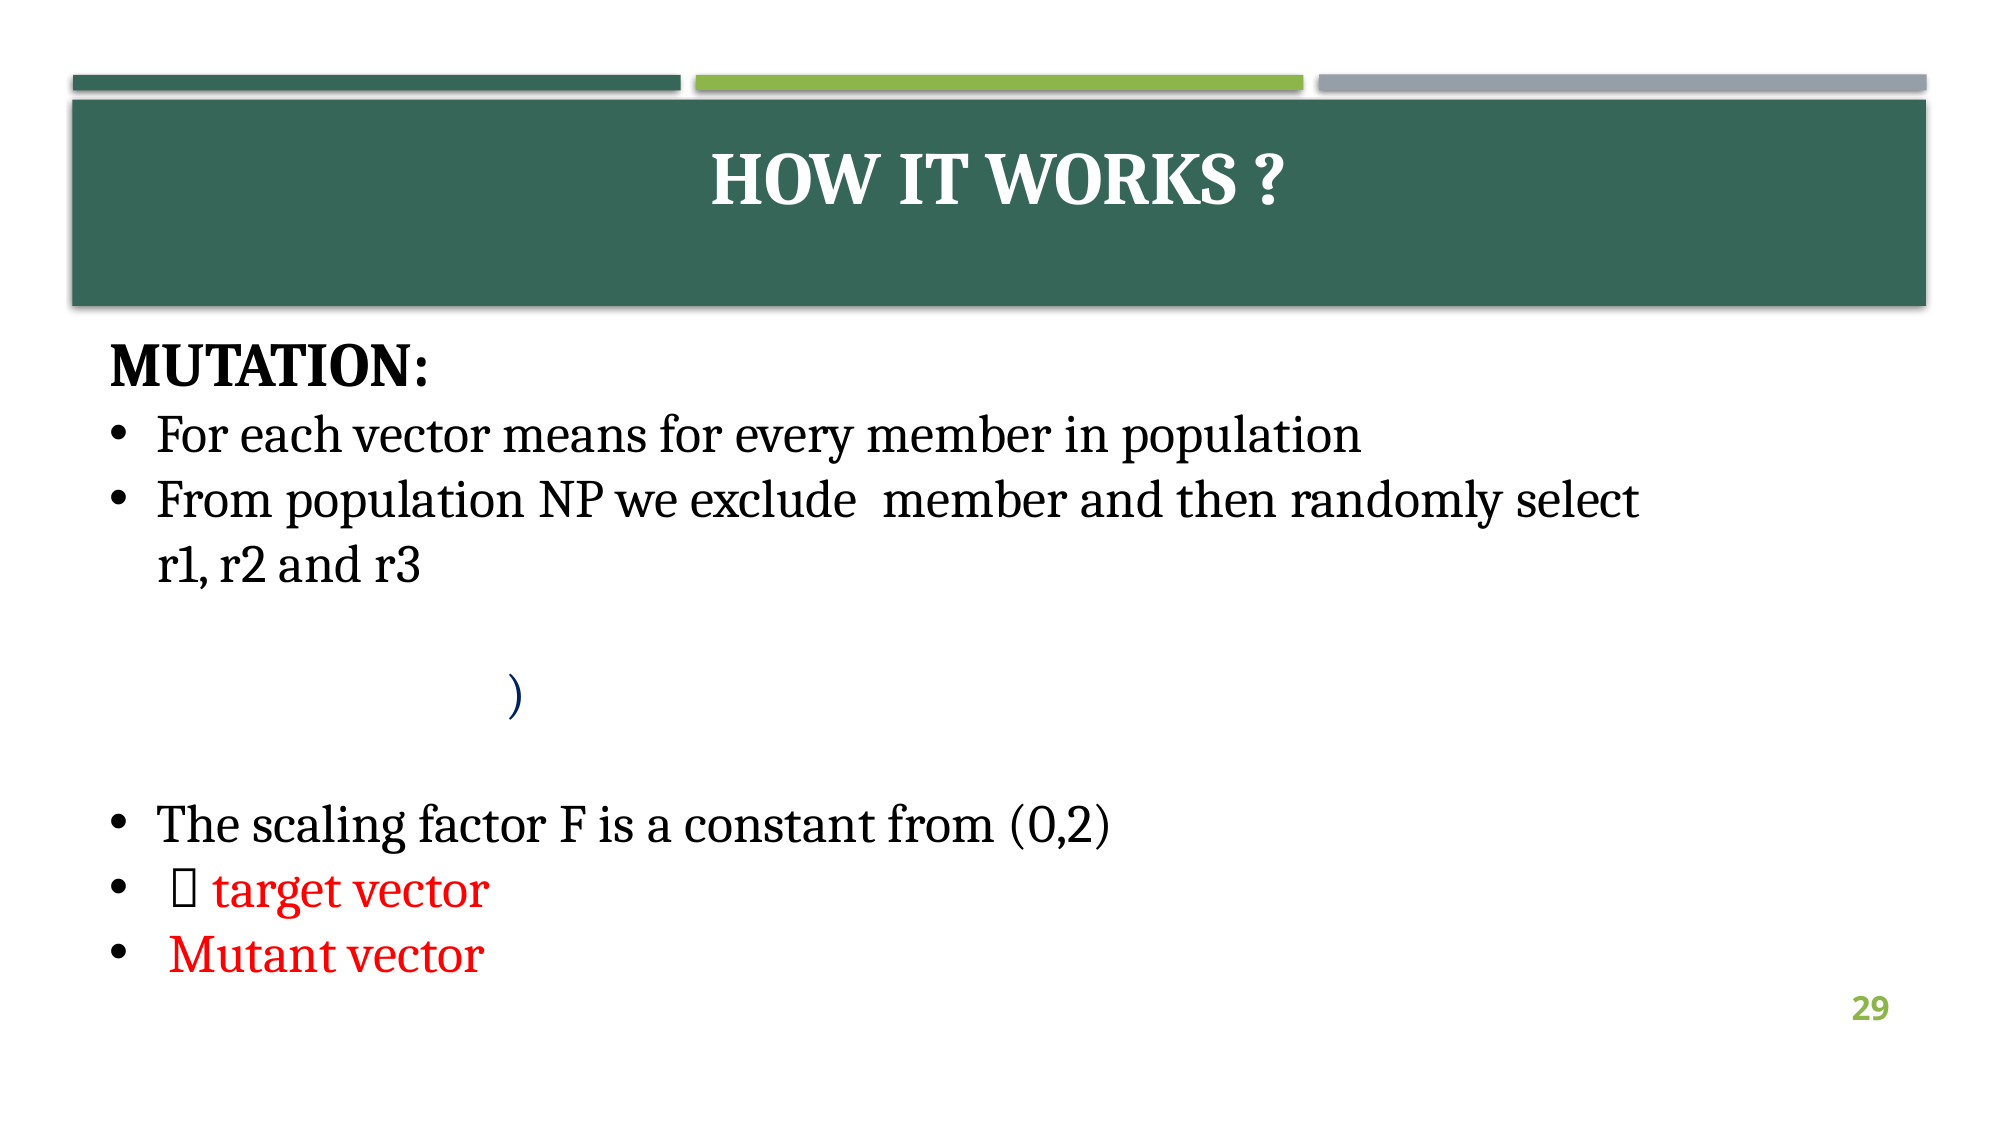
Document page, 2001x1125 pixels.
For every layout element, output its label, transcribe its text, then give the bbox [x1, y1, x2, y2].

title How it works ? [94, 65, 1904, 228]
slide_number 29 [1732, 977, 1905, 1037]
